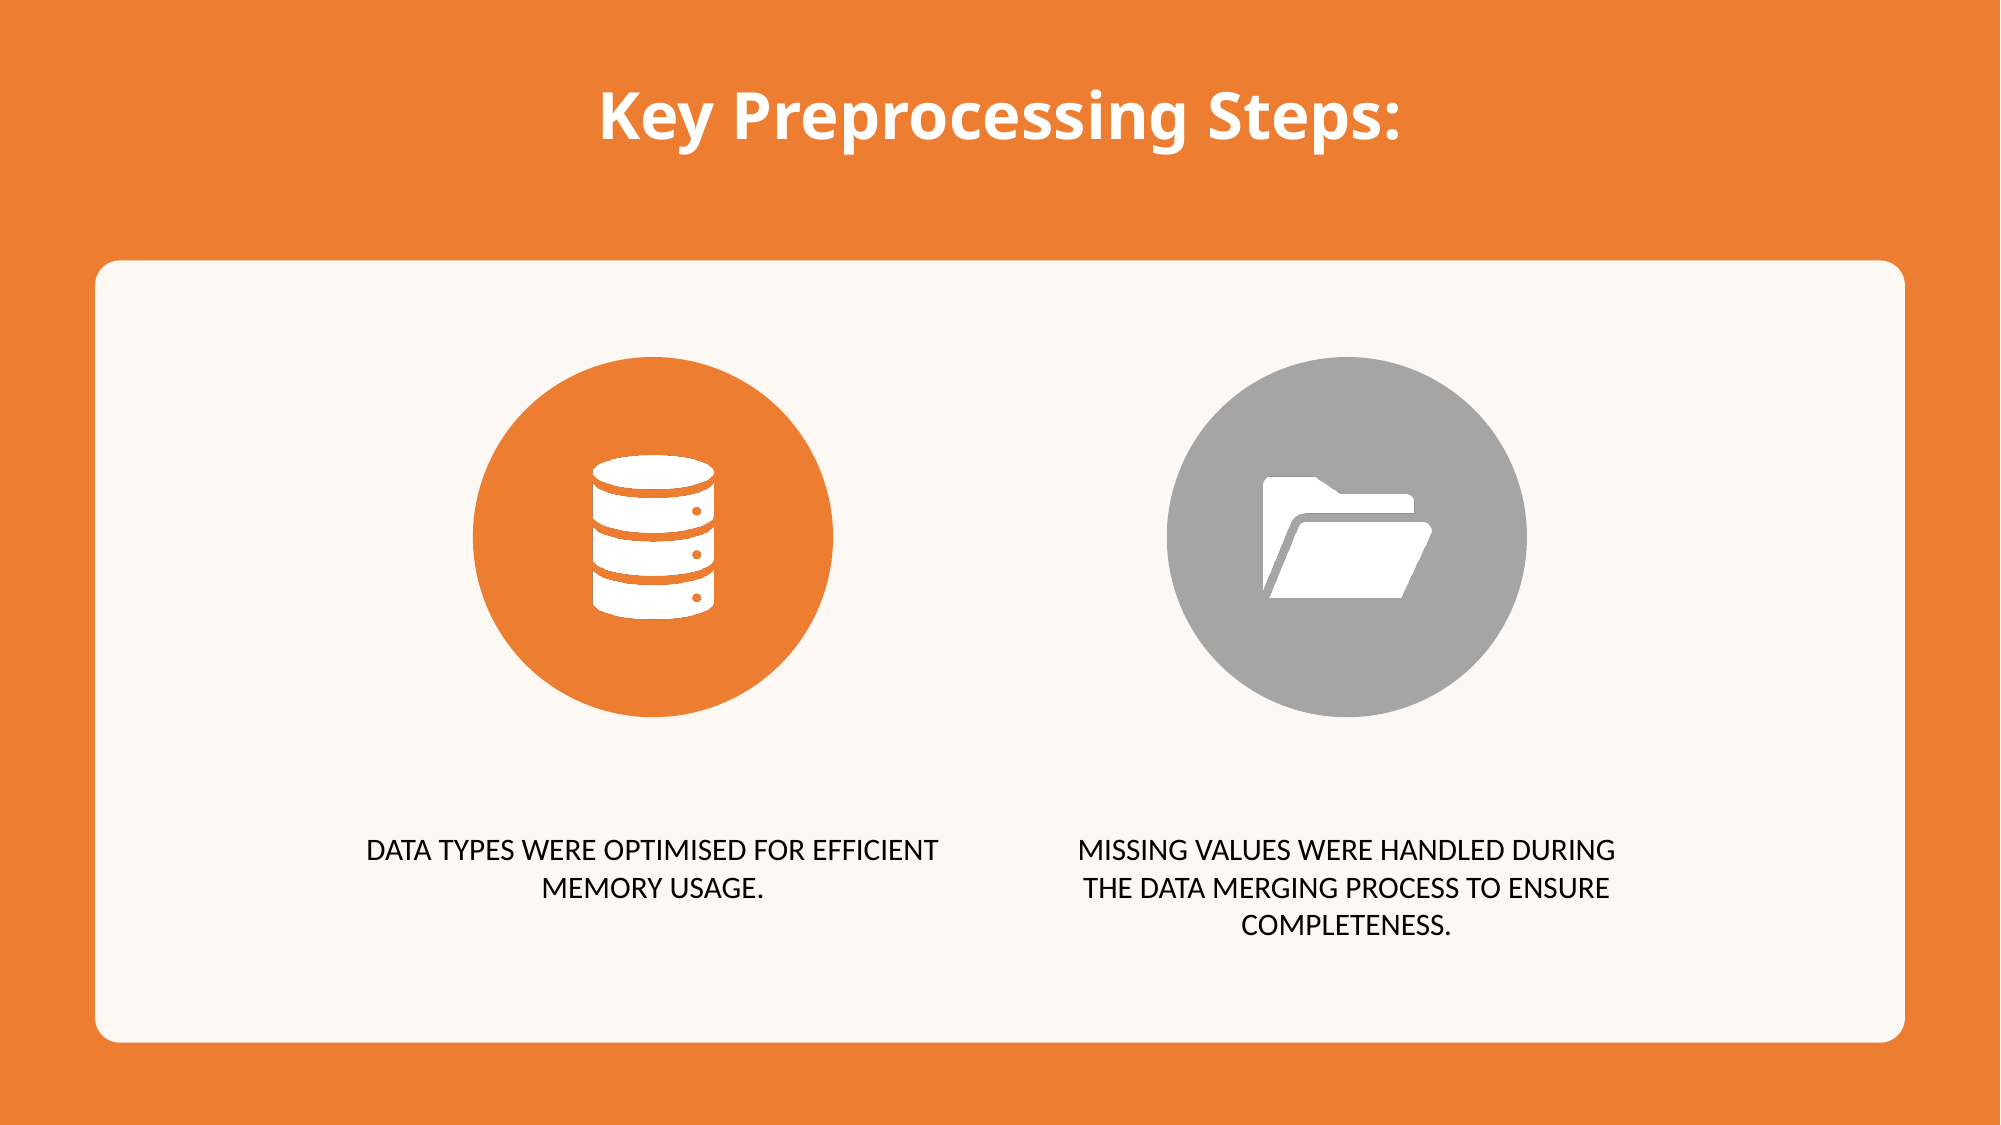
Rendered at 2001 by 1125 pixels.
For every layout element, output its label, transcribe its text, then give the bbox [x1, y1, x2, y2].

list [137, 295, 1863, 1010]
text_box [94, 259, 1906, 1044]
text_box [0, 0, 2000, 1125]
title Key Preprocessing Steps: [137, 75, 1863, 241]
